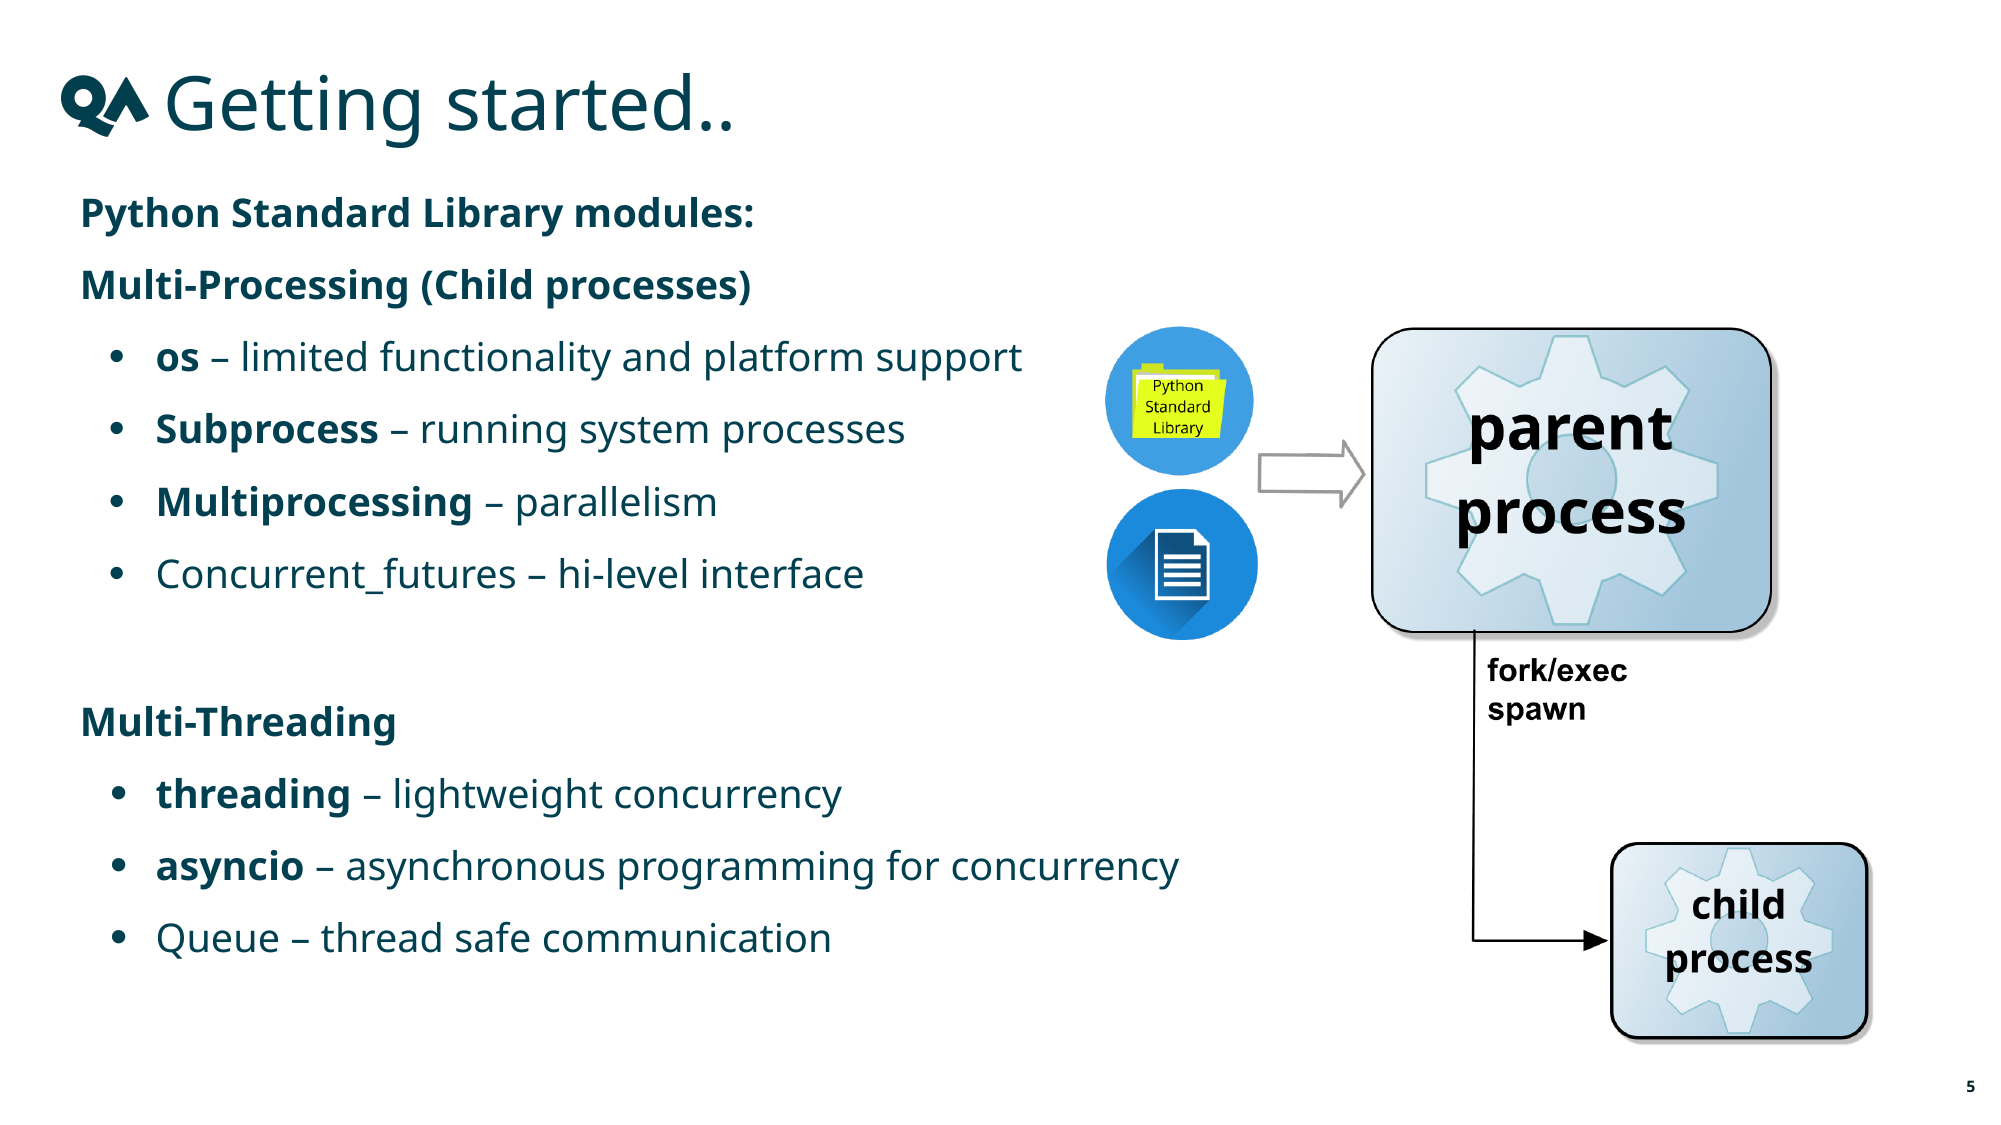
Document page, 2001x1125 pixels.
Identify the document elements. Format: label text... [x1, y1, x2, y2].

picture [1105, 326, 1876, 1047]
picture [44, 61, 163, 148]
slide_number 5 [1846, 1068, 1976, 1098]
list Python Standard Library modules: Multi-Processing (Child processes) os – limited functionality and platform support Subprocess – running system processes Multiprocessing – parallelism Concurrent_futures – hi-level interface Multi-Threading threading – lightweight concurrency asyncio – asynchronous programming for concurrency Queue – thread safe communication [79, 187, 1308, 966]
title Getting started.. [163, 55, 2000, 188]
